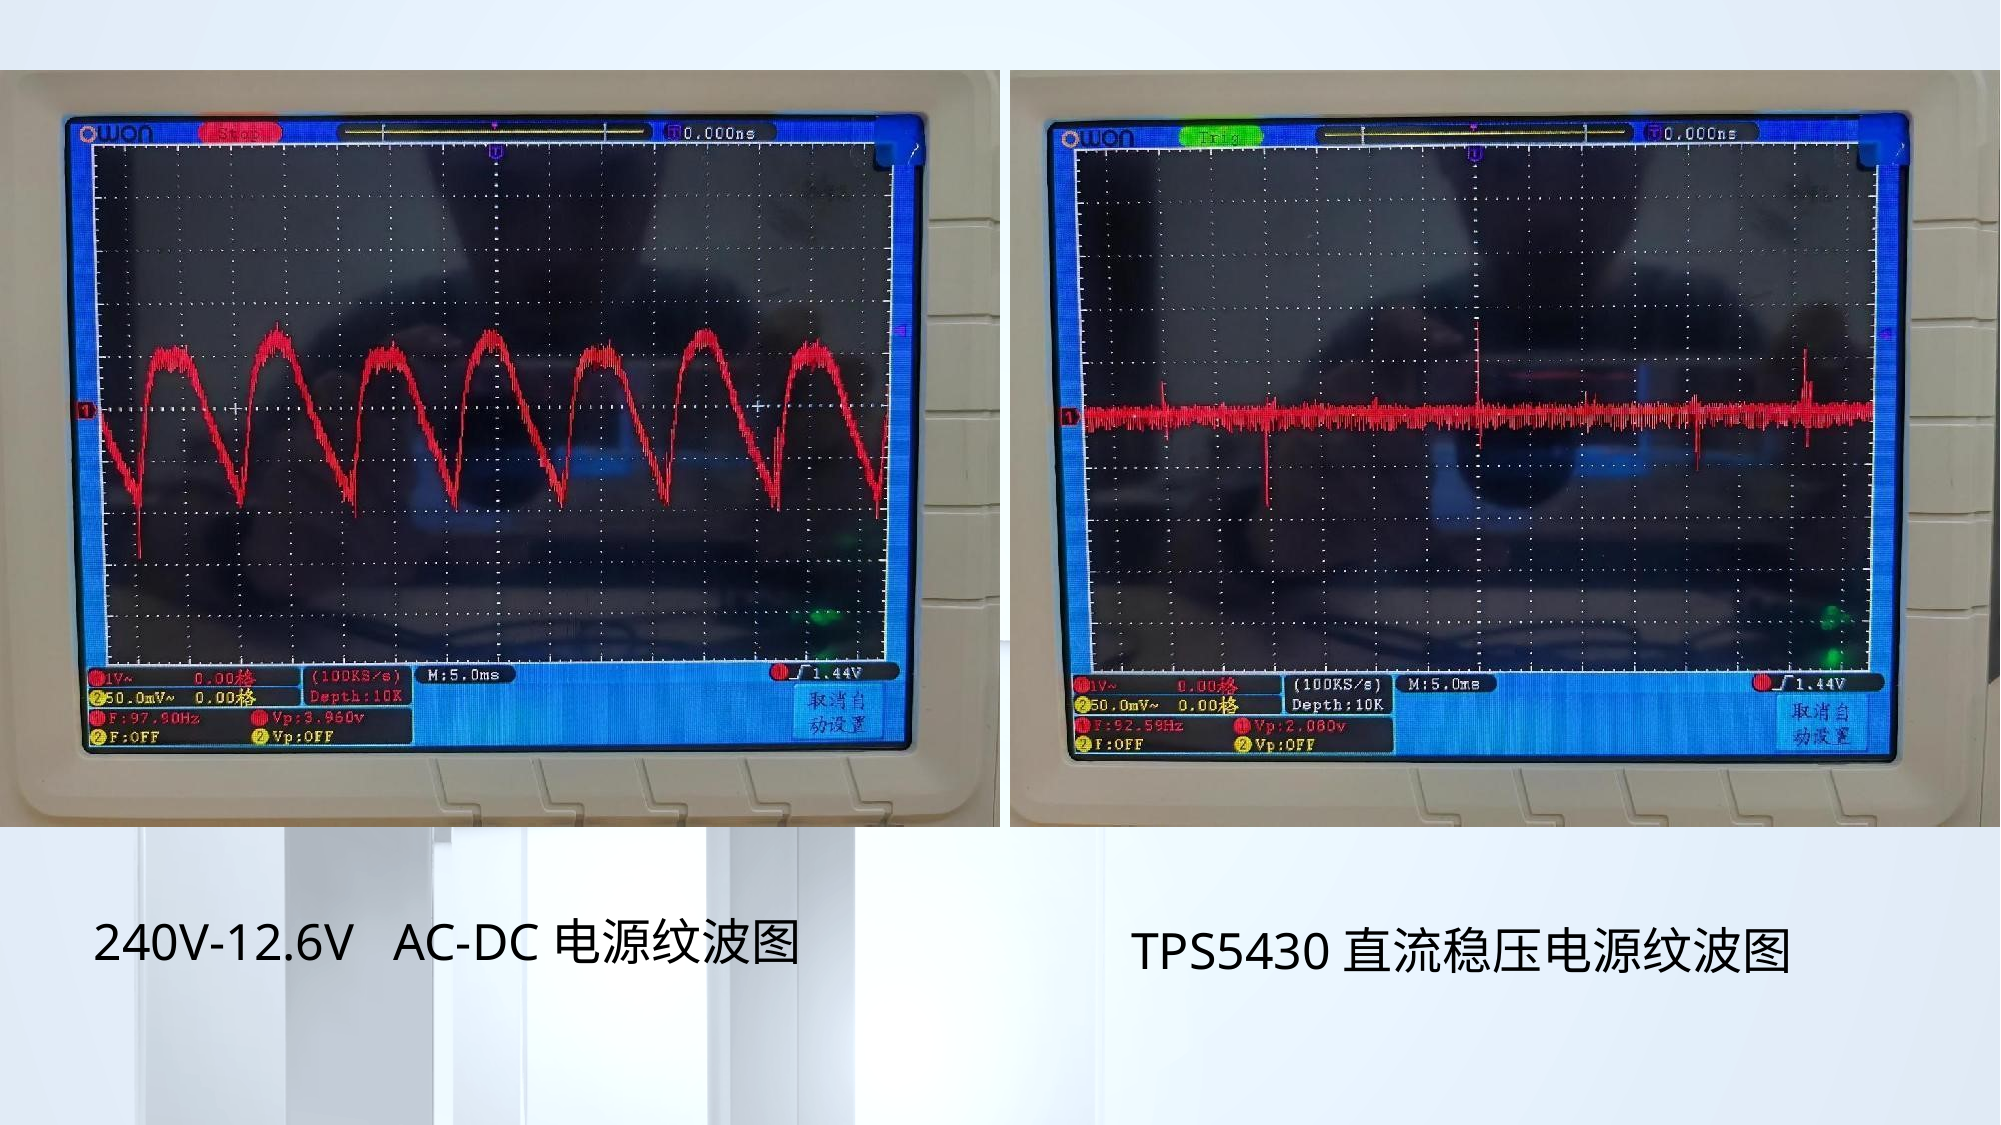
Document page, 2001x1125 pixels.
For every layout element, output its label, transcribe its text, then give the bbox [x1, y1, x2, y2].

picture [0, 70, 1000, 827]
text_box TPS5430直流稳压电源纹波图 [1116, 912, 2000, 987]
text_box 240V-12.6V AC-DC电源纹波图 [79, 902, 907, 978]
picture [1010, 70, 2000, 827]
